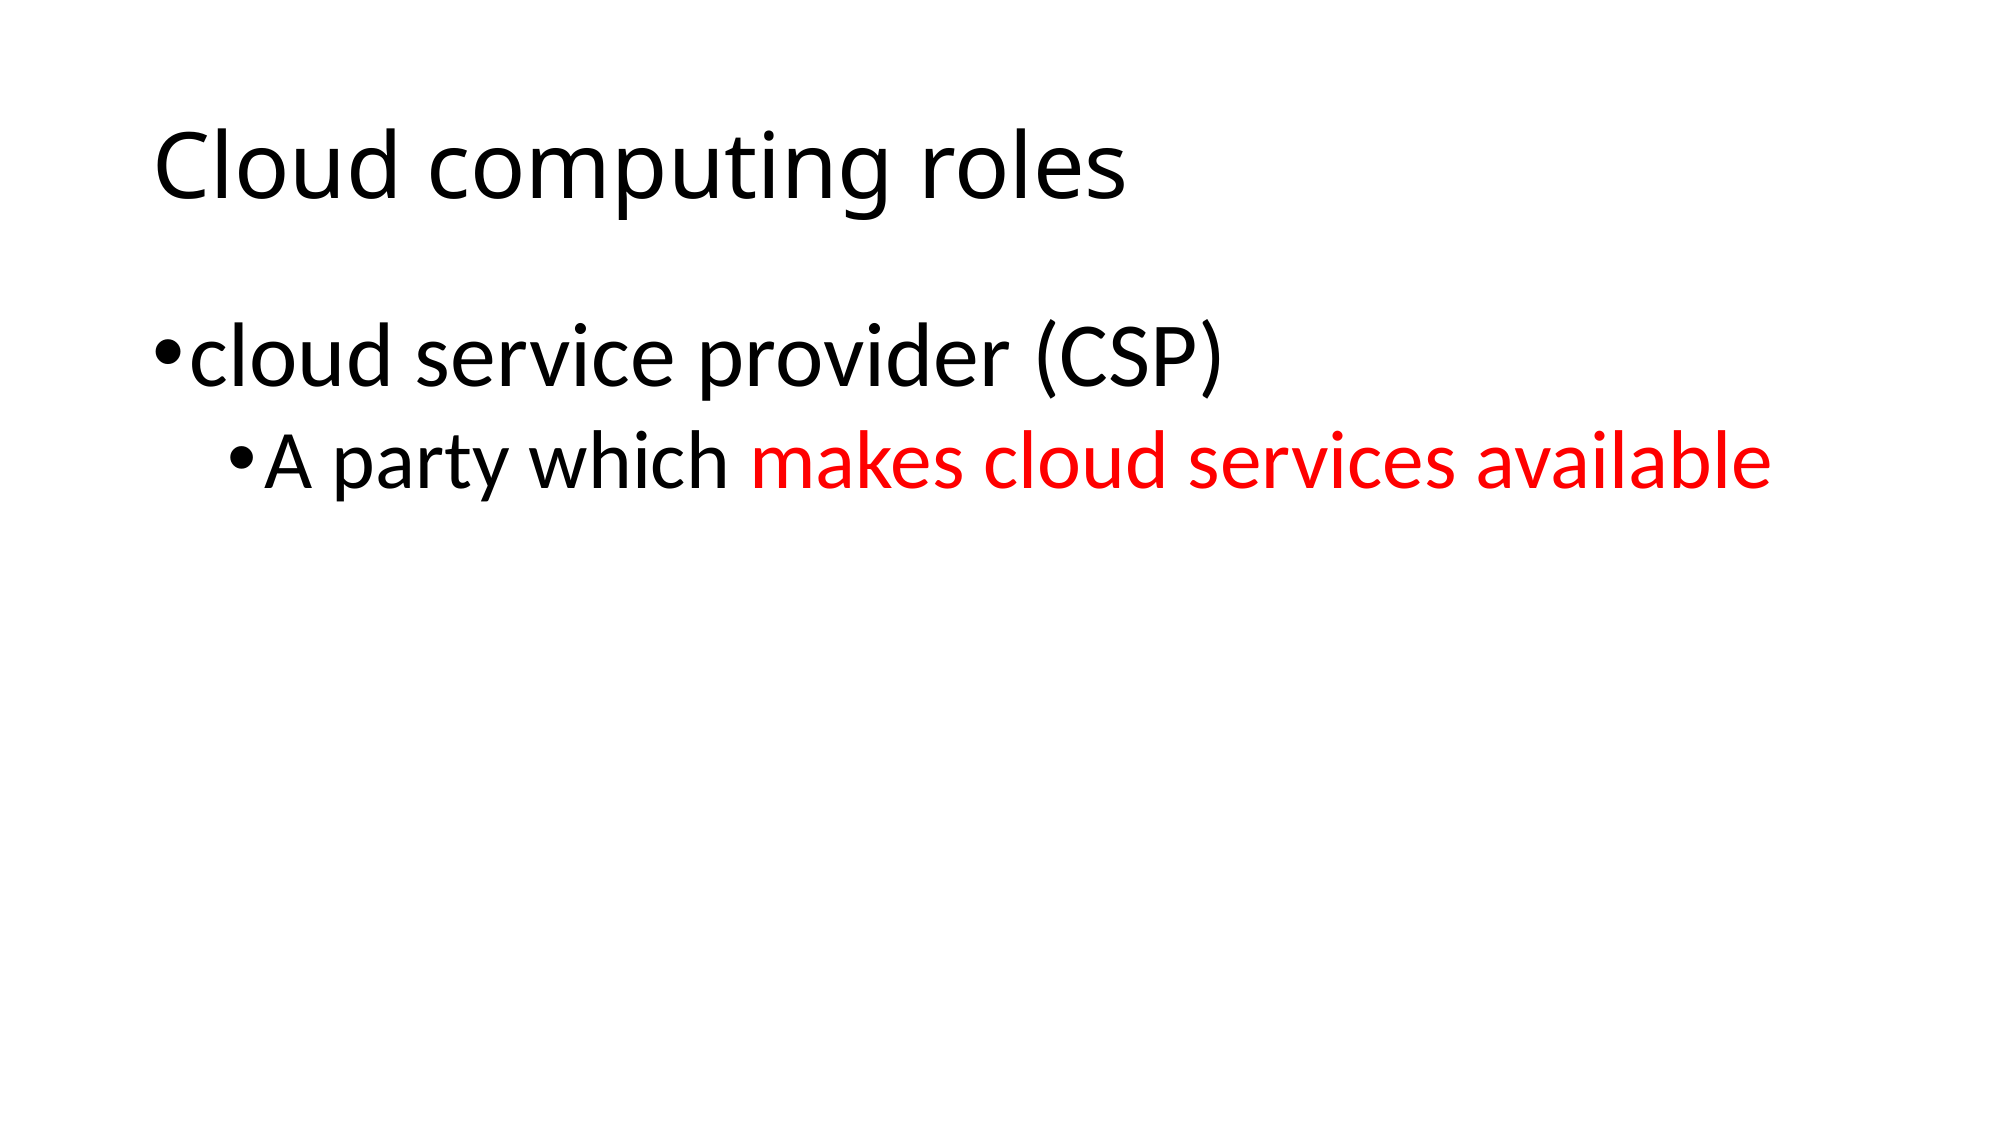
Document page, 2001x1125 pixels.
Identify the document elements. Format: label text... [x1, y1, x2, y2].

list cloud service provider (CSP) A party which makes cloud services available [137, 299, 1863, 1014]
title Cloud computing roles [137, 59, 1863, 278]
